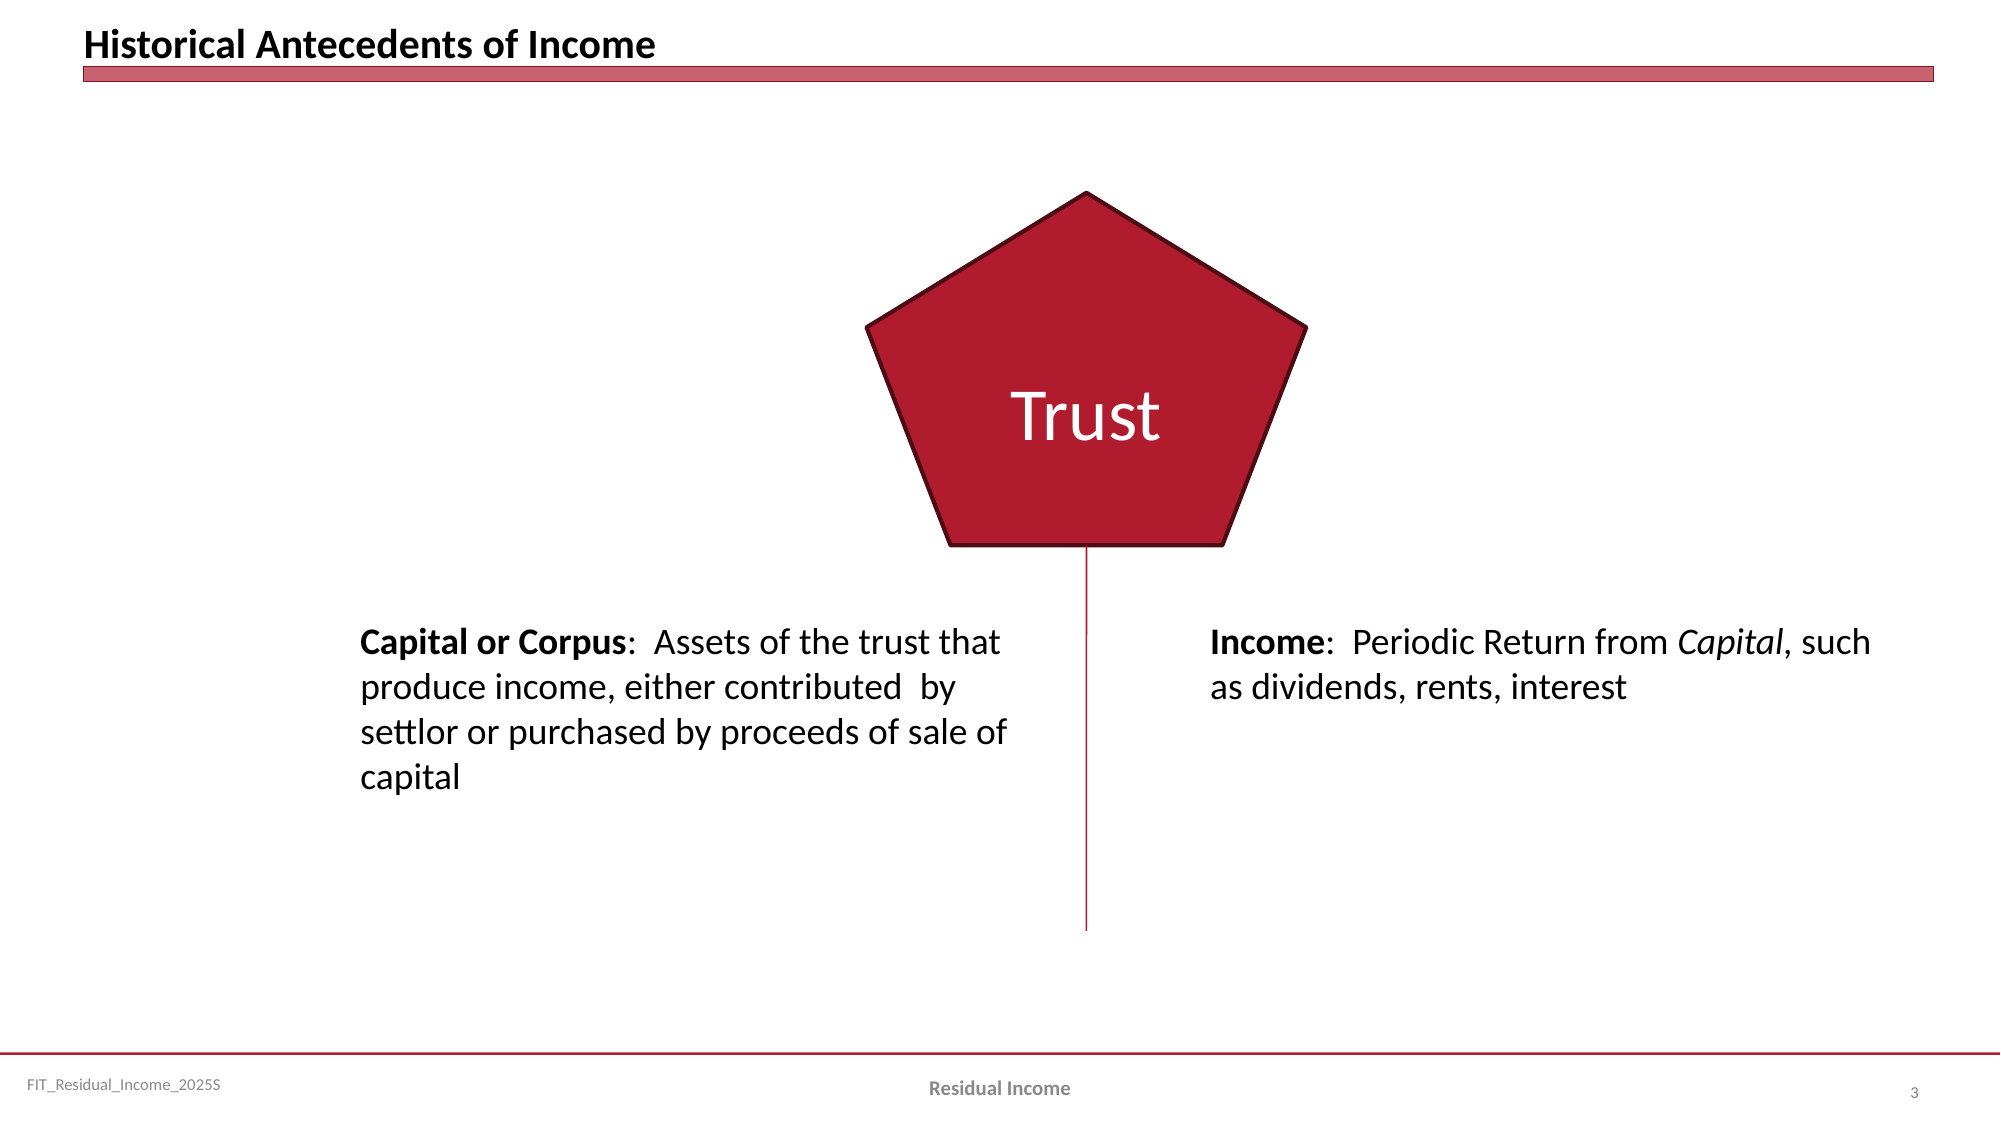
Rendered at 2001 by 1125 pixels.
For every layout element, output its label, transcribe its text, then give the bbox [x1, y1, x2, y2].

slide_number 3 [1834, 1061, 1934, 1122]
text_box Capital or Corpus: Assets of the trust that produce income, either contributed by settlor or purchased by proceeds of sale of capital [345, 610, 1061, 805]
text_box Trust [864, 190, 1309, 548]
title Historical Antecedents of Income [83, 6, 1935, 67]
footer Residual Income [683, 1056, 1317, 1117]
text_box Income: Periodic Return from Capital, such as dividends, rents, interest [1195, 610, 1910, 715]
